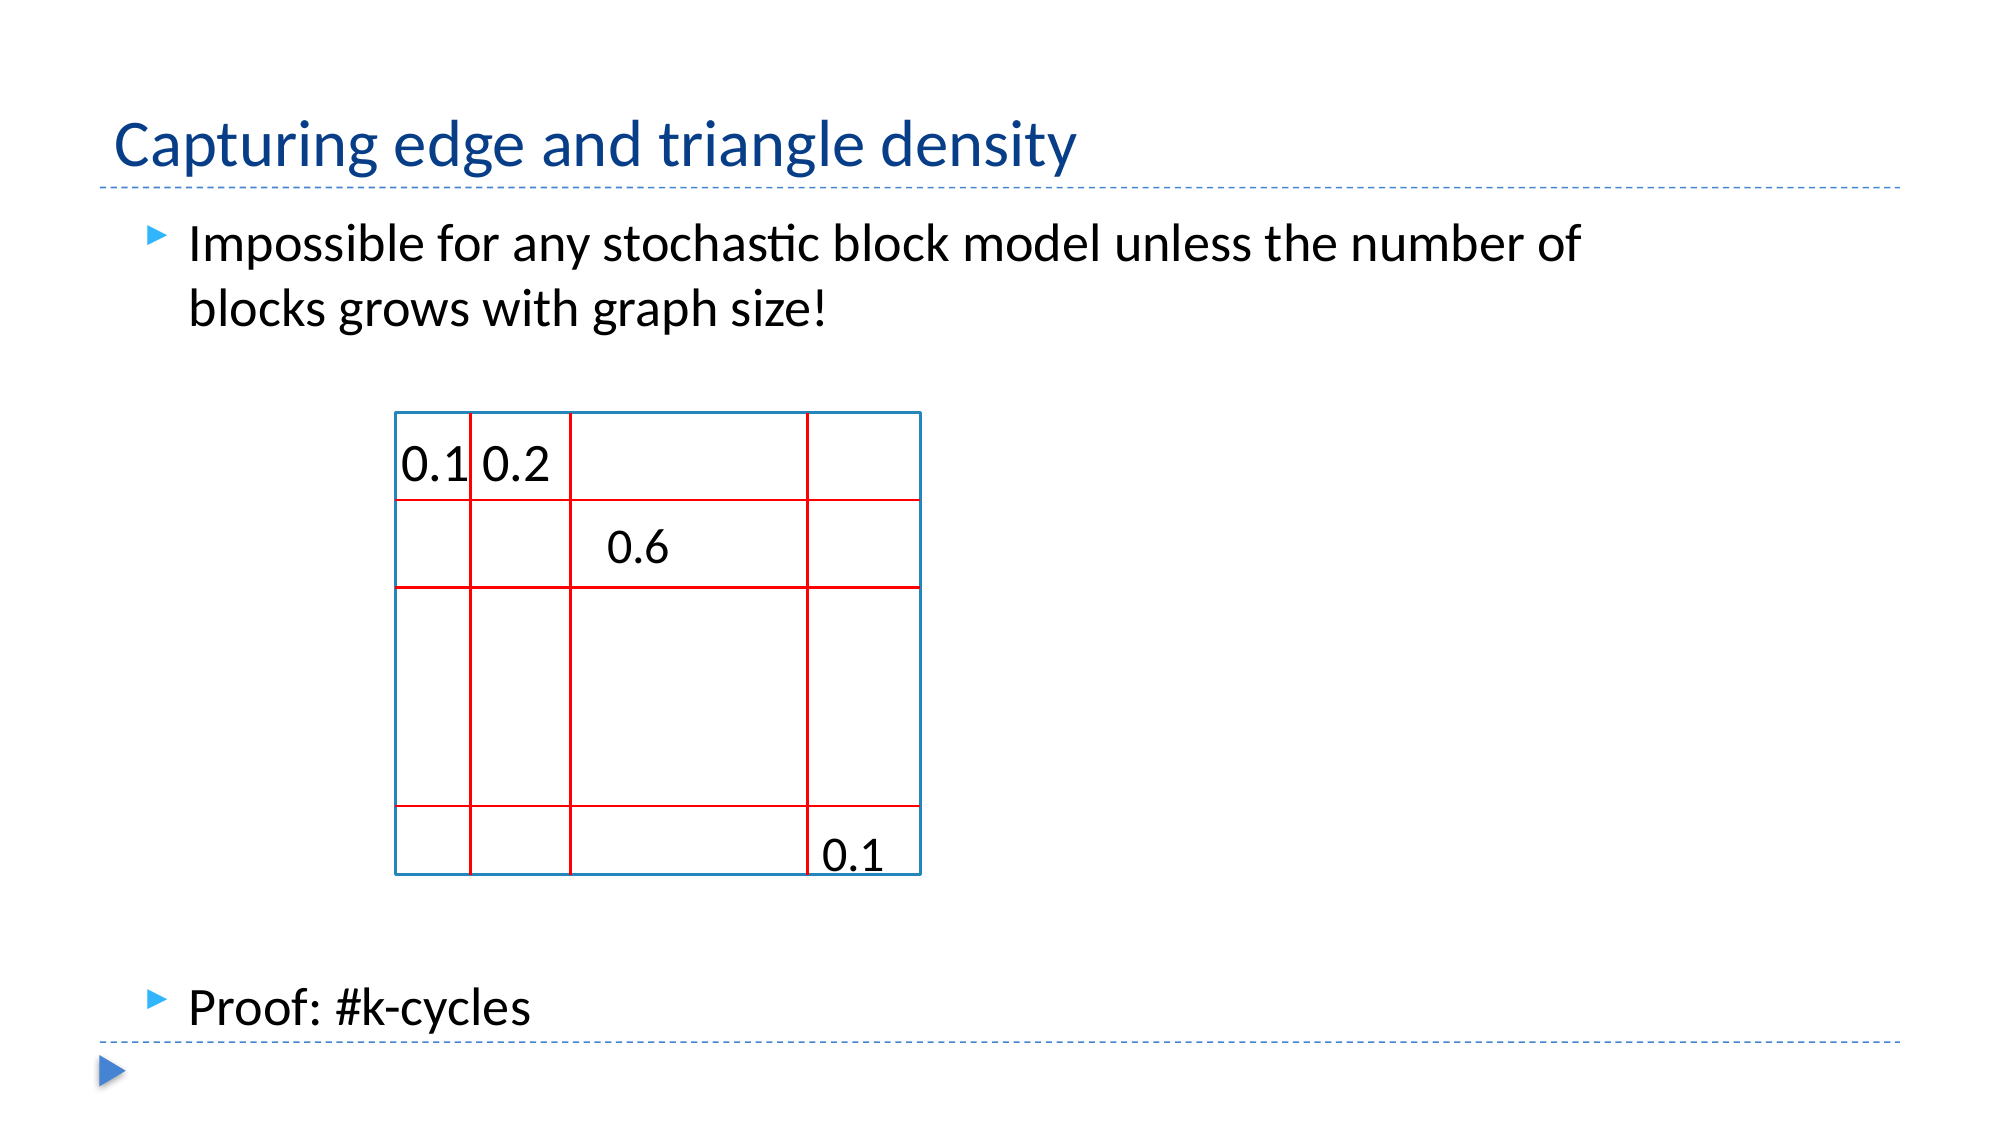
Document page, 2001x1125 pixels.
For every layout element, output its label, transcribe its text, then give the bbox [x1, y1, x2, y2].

text_box [394, 411, 922, 876]
title Capturing edge and triangle density [99, 24, 1900, 188]
